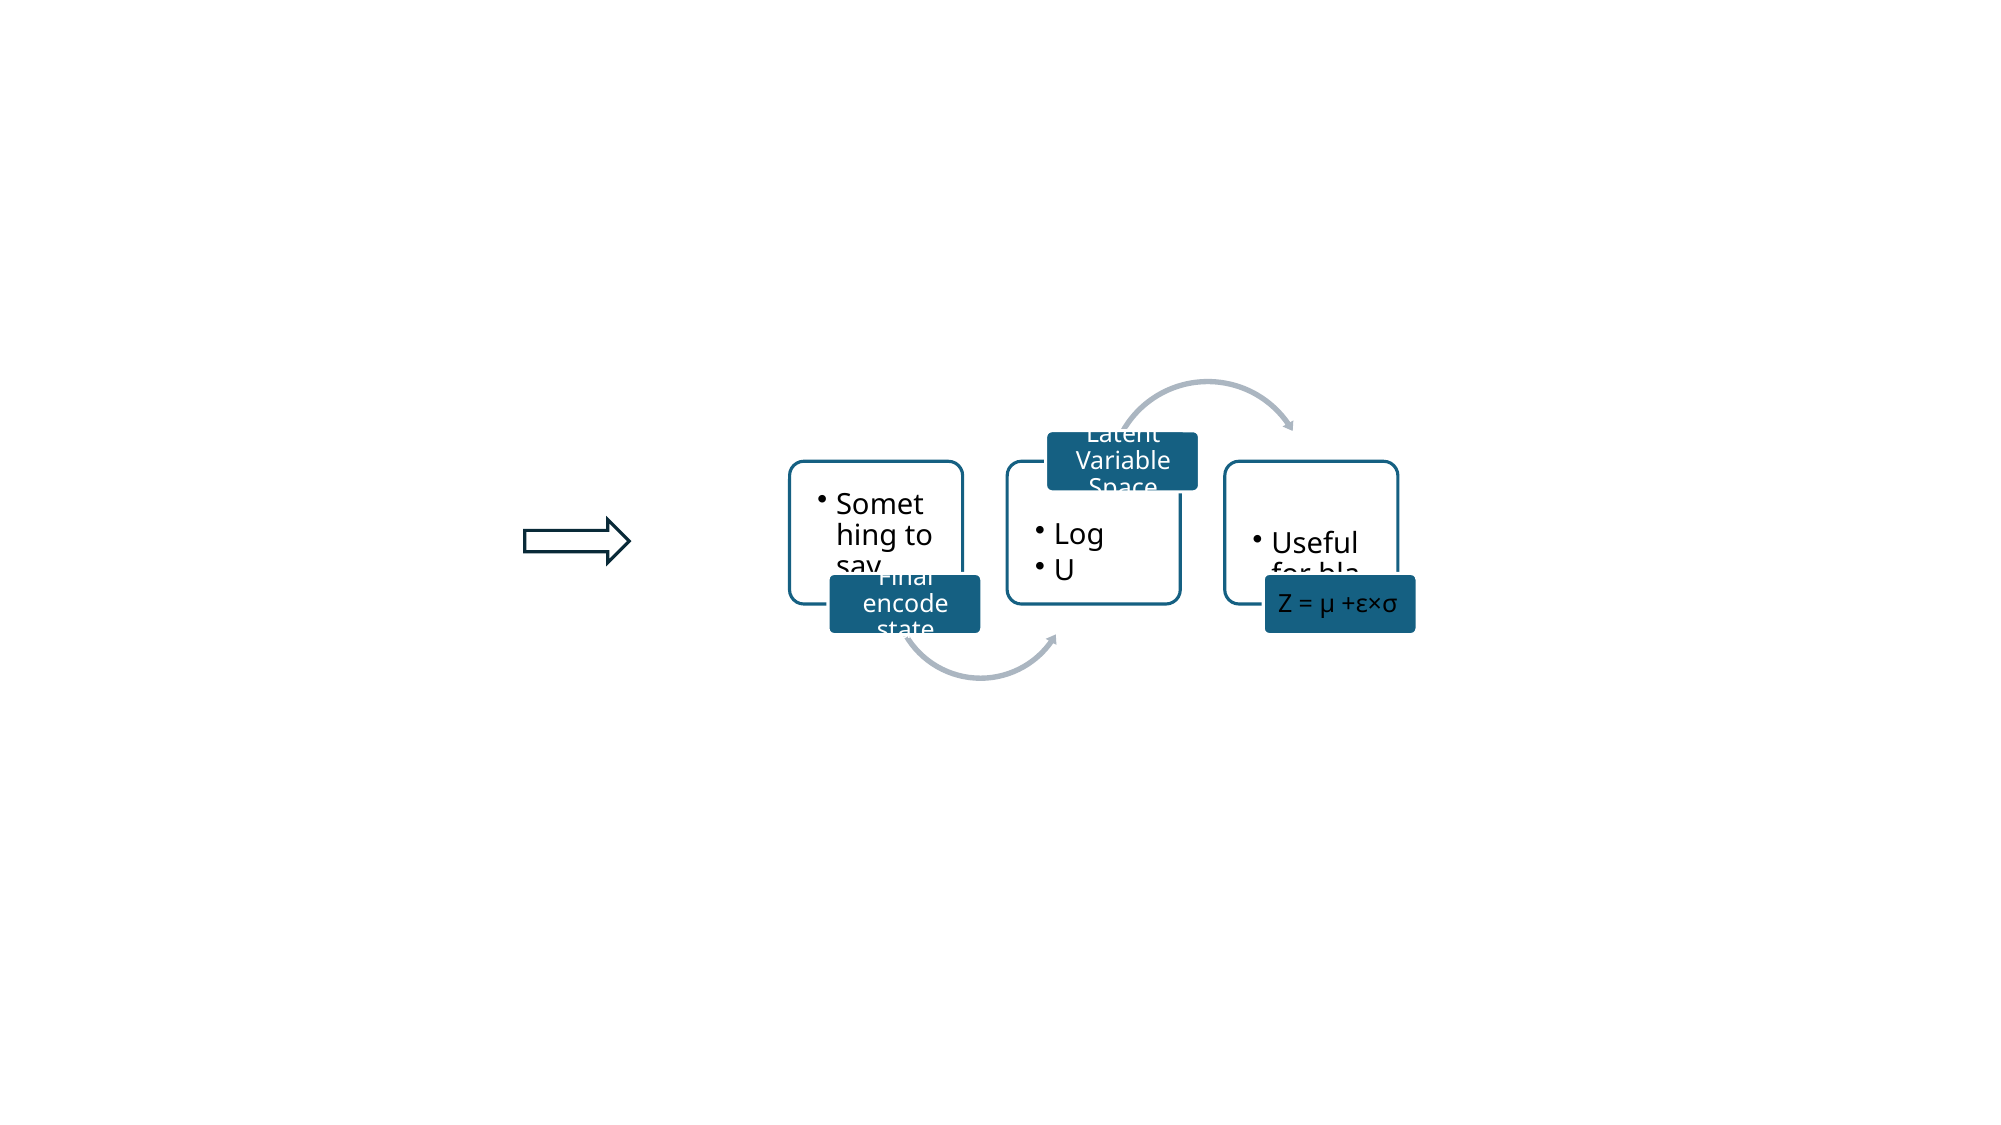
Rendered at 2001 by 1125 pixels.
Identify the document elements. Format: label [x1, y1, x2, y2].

text_box [523, 515, 632, 567]
text_box [788, 351, 1418, 714]
